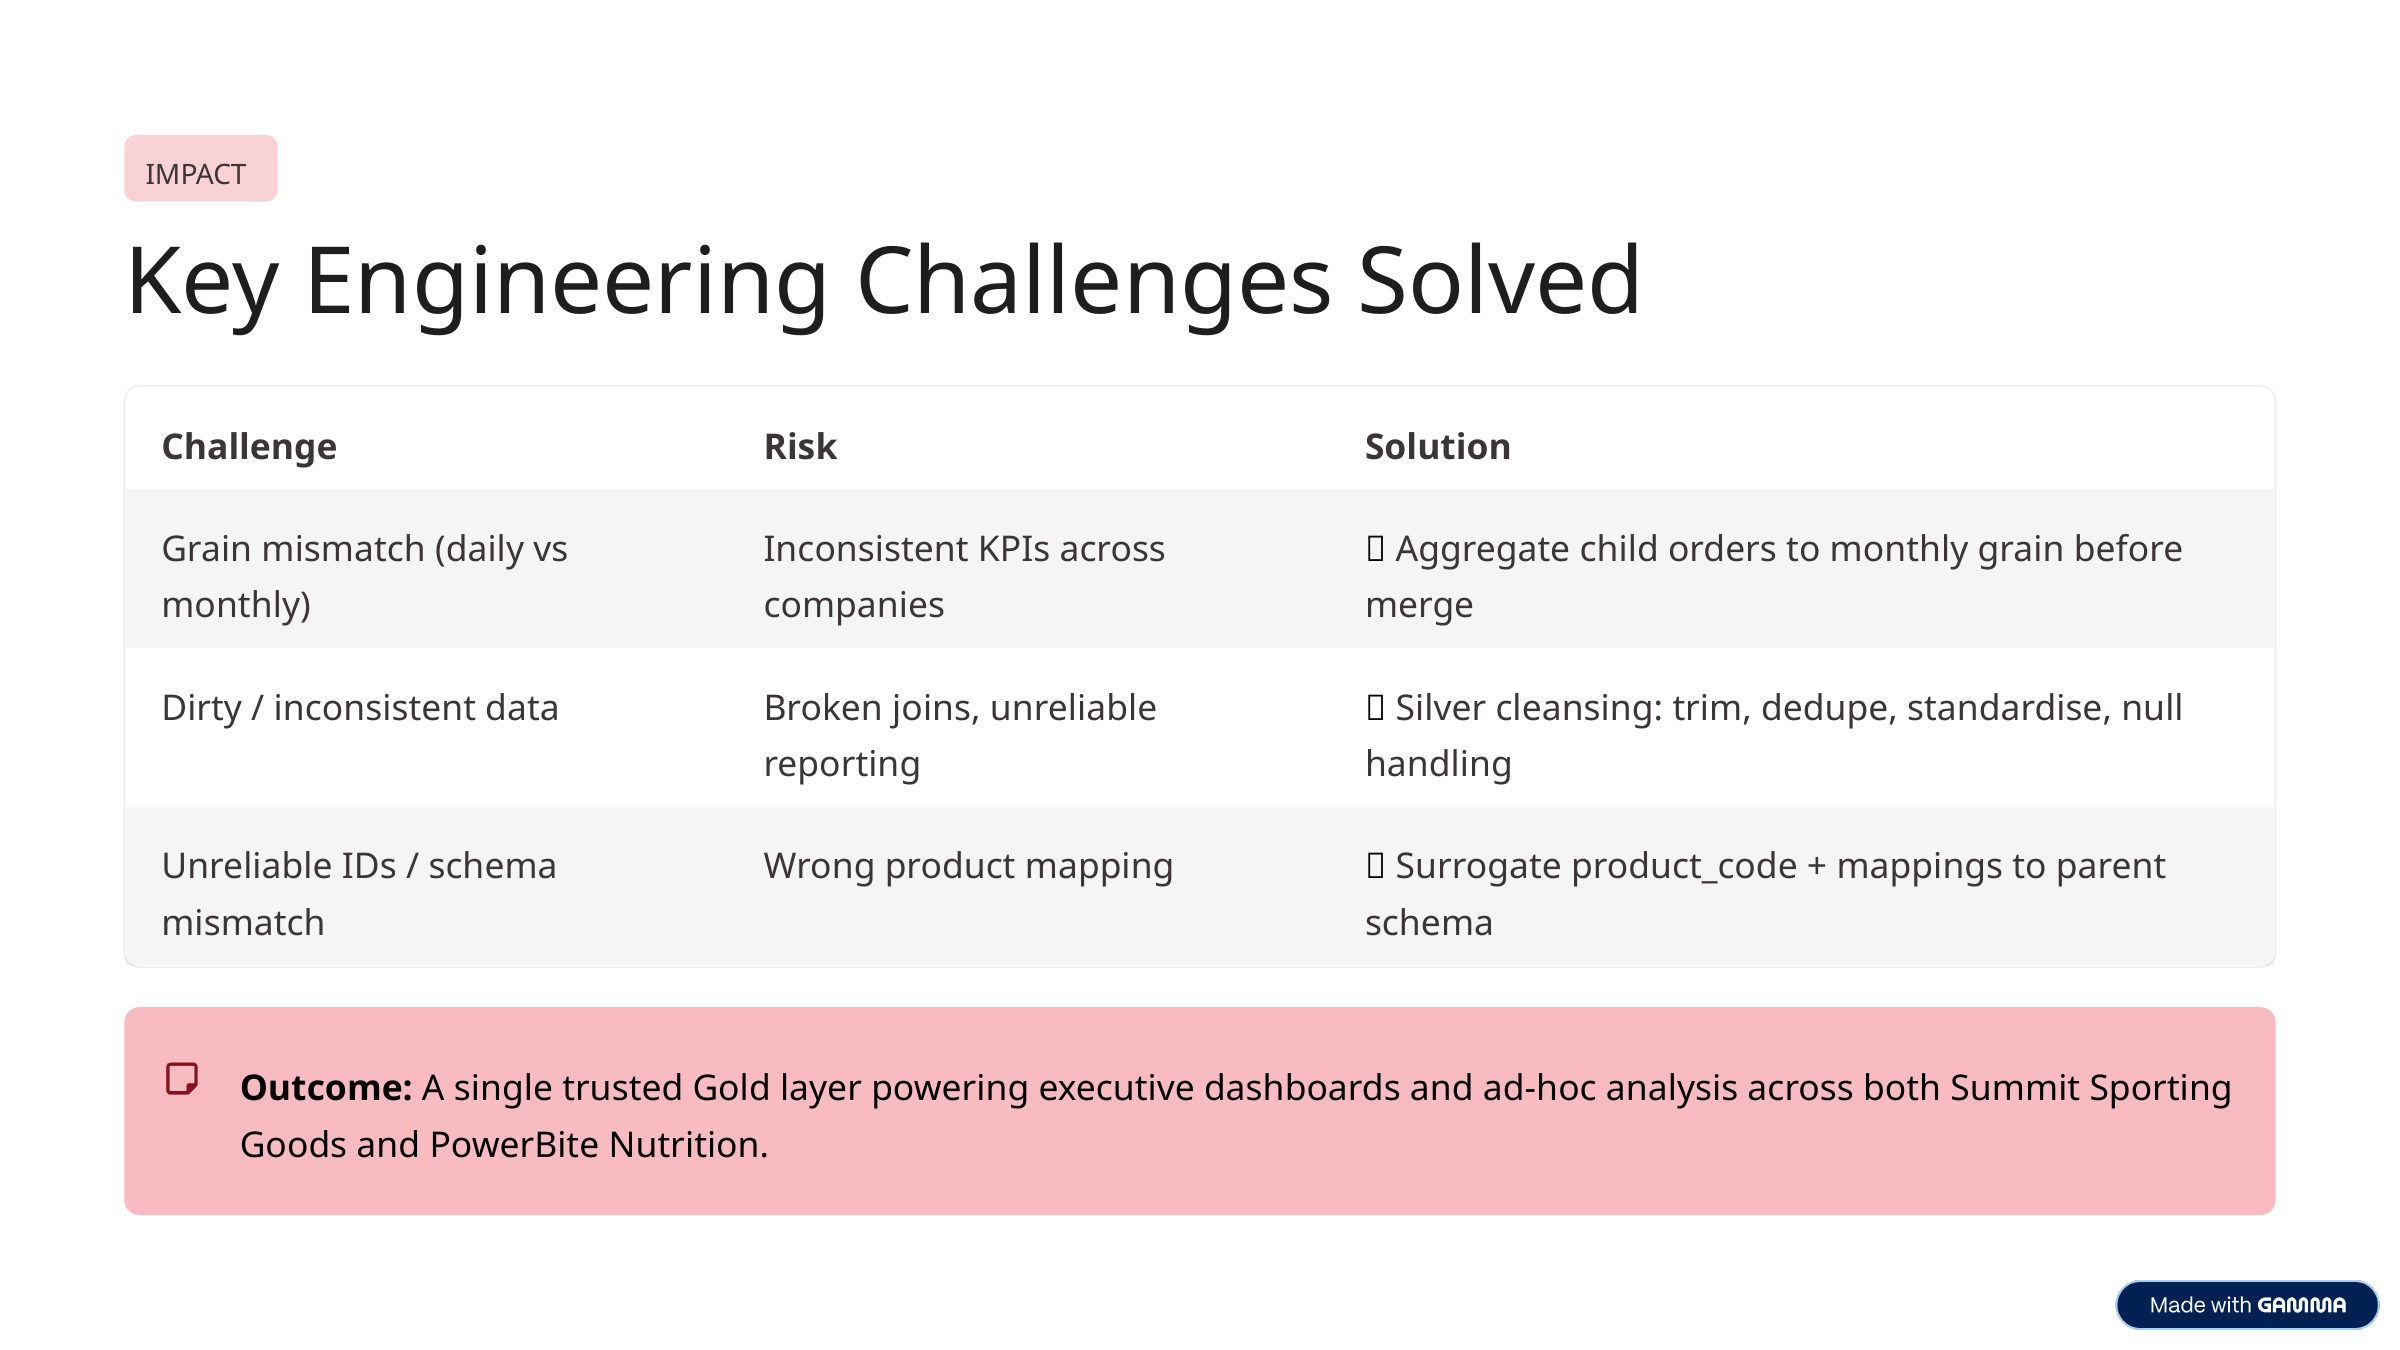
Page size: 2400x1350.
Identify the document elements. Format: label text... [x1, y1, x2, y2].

text_box Challenge [161, 409, 692, 467]
text_box Dirty / inconsistent data [161, 670, 692, 728]
text_box Inconsistent KPIs across companies [763, 511, 1293, 626]
text_box Risk [763, 409, 1293, 467]
text_box Unreliable IDs / schema mismatch [161, 829, 692, 944]
text_box [125, 807, 2275, 966]
text_box Solution [1365, 409, 2239, 467]
text_box IMPACT [145, 145, 257, 191]
text_box [125, 489, 2275, 648]
text_box [124, 1007, 2276, 1216]
text_box ✅ Surrogate product_code + mappings to parent schema [1365, 829, 2239, 944]
picture [159, 1060, 205, 1096]
text_box Wrong product mapping [763, 829, 1293, 887]
text_box Key Engineering Challenges Solved [124, 215, 1814, 333]
text_box Grain mismatch (daily vs monthly) [161, 511, 692, 626]
text_box ✅ Silver cleansing: trim, dedupe, standardise, null handling [1365, 670, 2239, 785]
text_box [125, 387, 2275, 489]
text_box Broken joins, unreliable reporting [763, 670, 1293, 785]
text_box ✅ Aggregate child orders to monthly grain before merge [1365, 511, 2239, 626]
text_box [125, 648, 2275, 807]
text_box [124, 134, 278, 202]
text_box Outcome: A single trusted Gold layer powering executive dashboards and ad-hoc analysis across both Summit Sporting Goods and PowerBite Nutrition. [239, 1051, 2240, 1166]
picture [2106, 1271, 2389, 1339]
